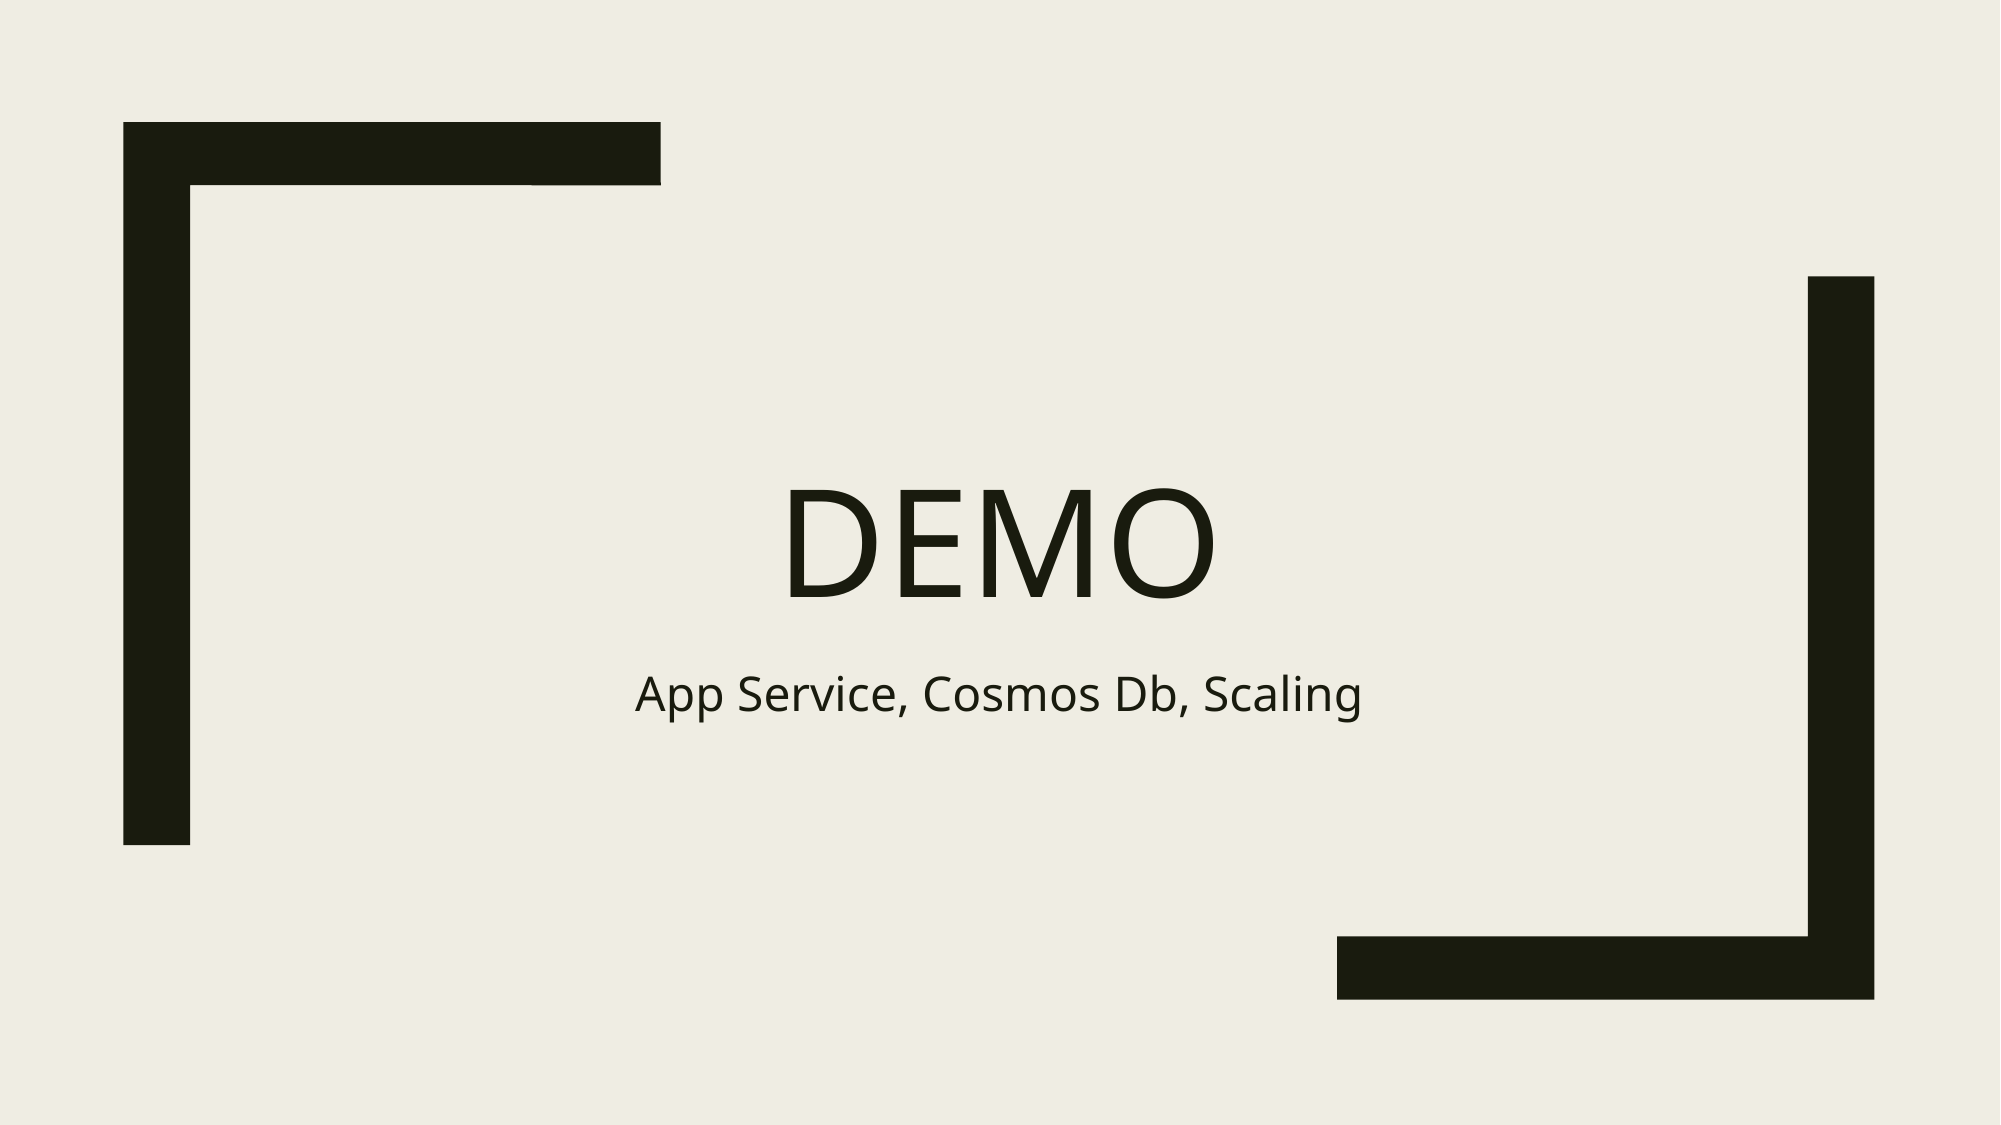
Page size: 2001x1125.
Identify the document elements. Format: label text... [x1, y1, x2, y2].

subtitle App Service, Cosmos Db, Scaling [439, 649, 1561, 828]
title Demo [314, 293, 1686, 638]
